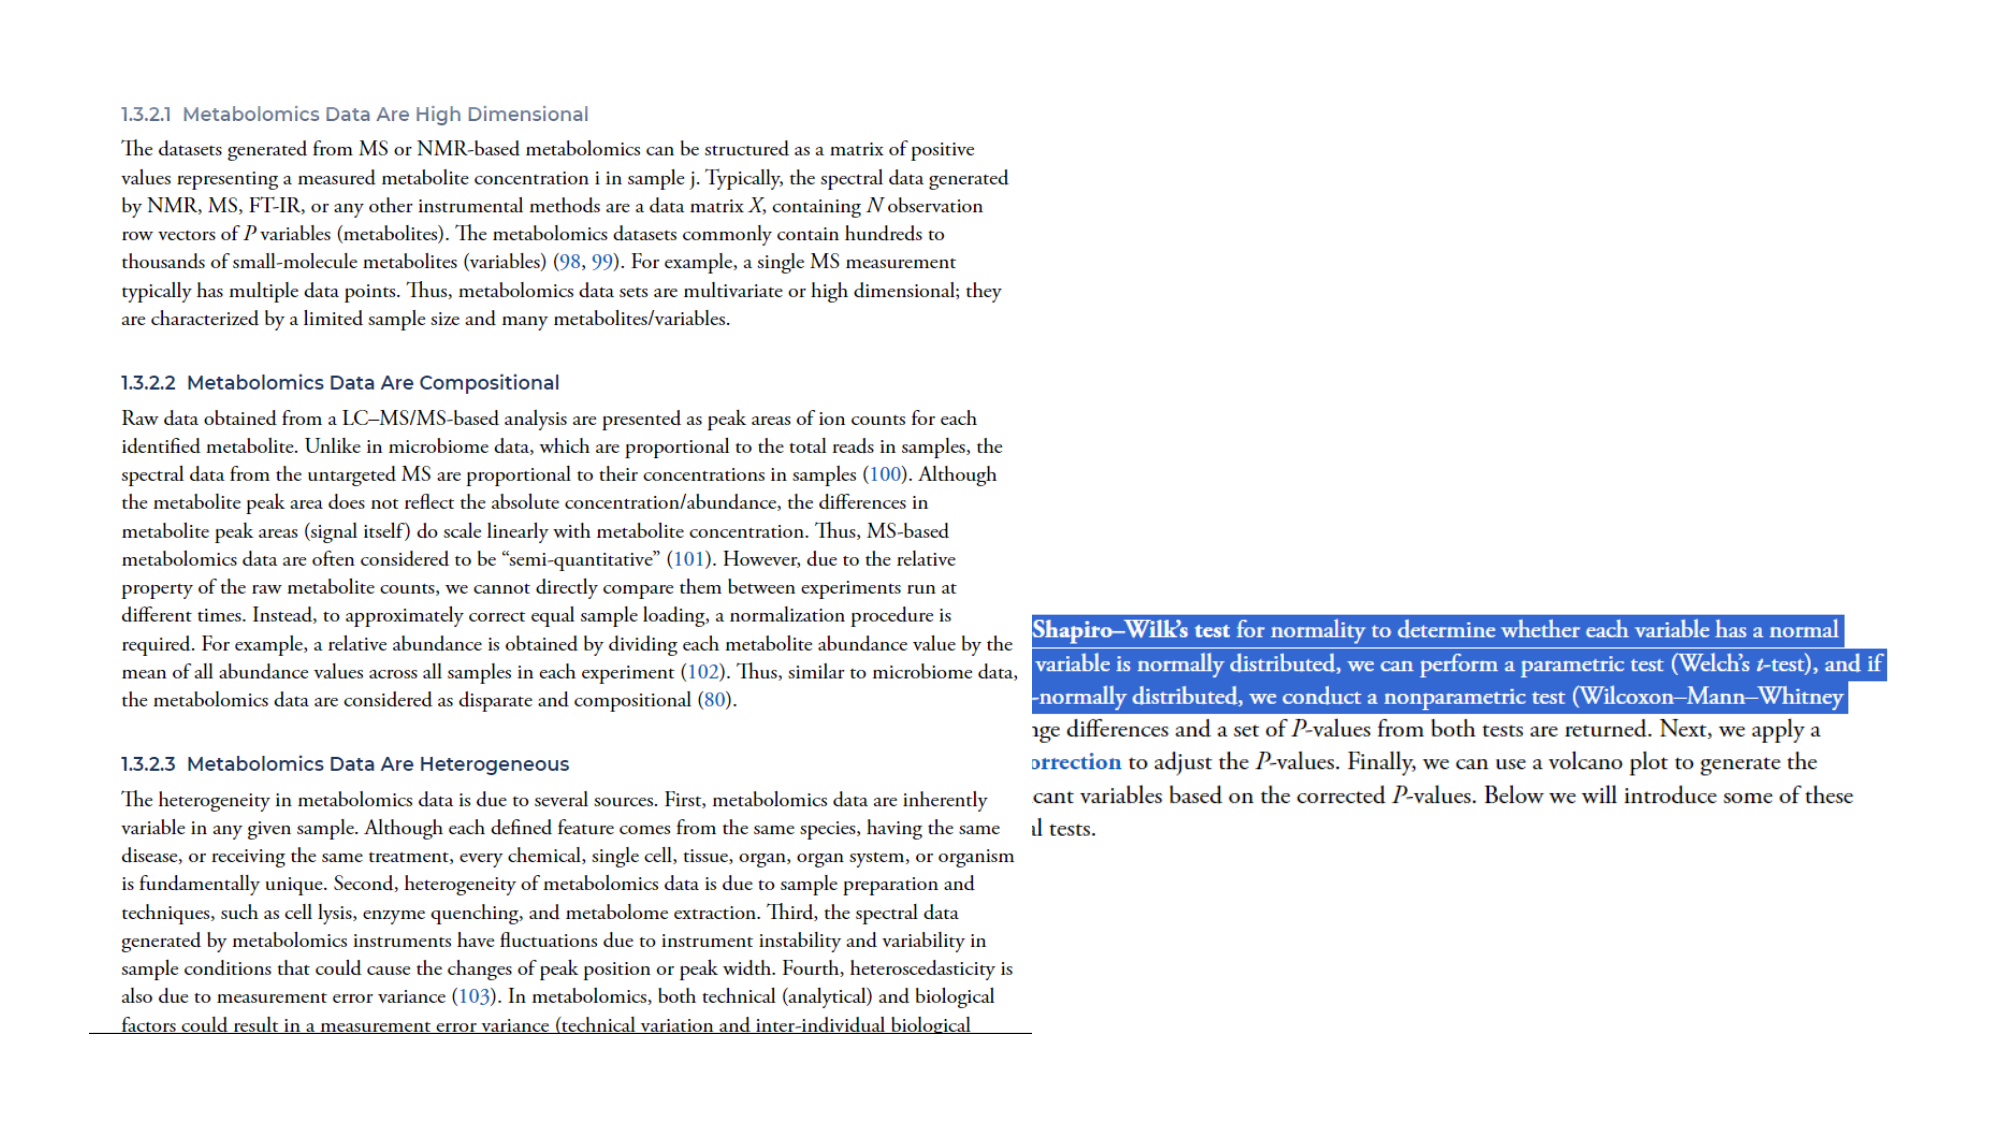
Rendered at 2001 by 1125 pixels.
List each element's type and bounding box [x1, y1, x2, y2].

picture [89, 91, 1911, 1034]
